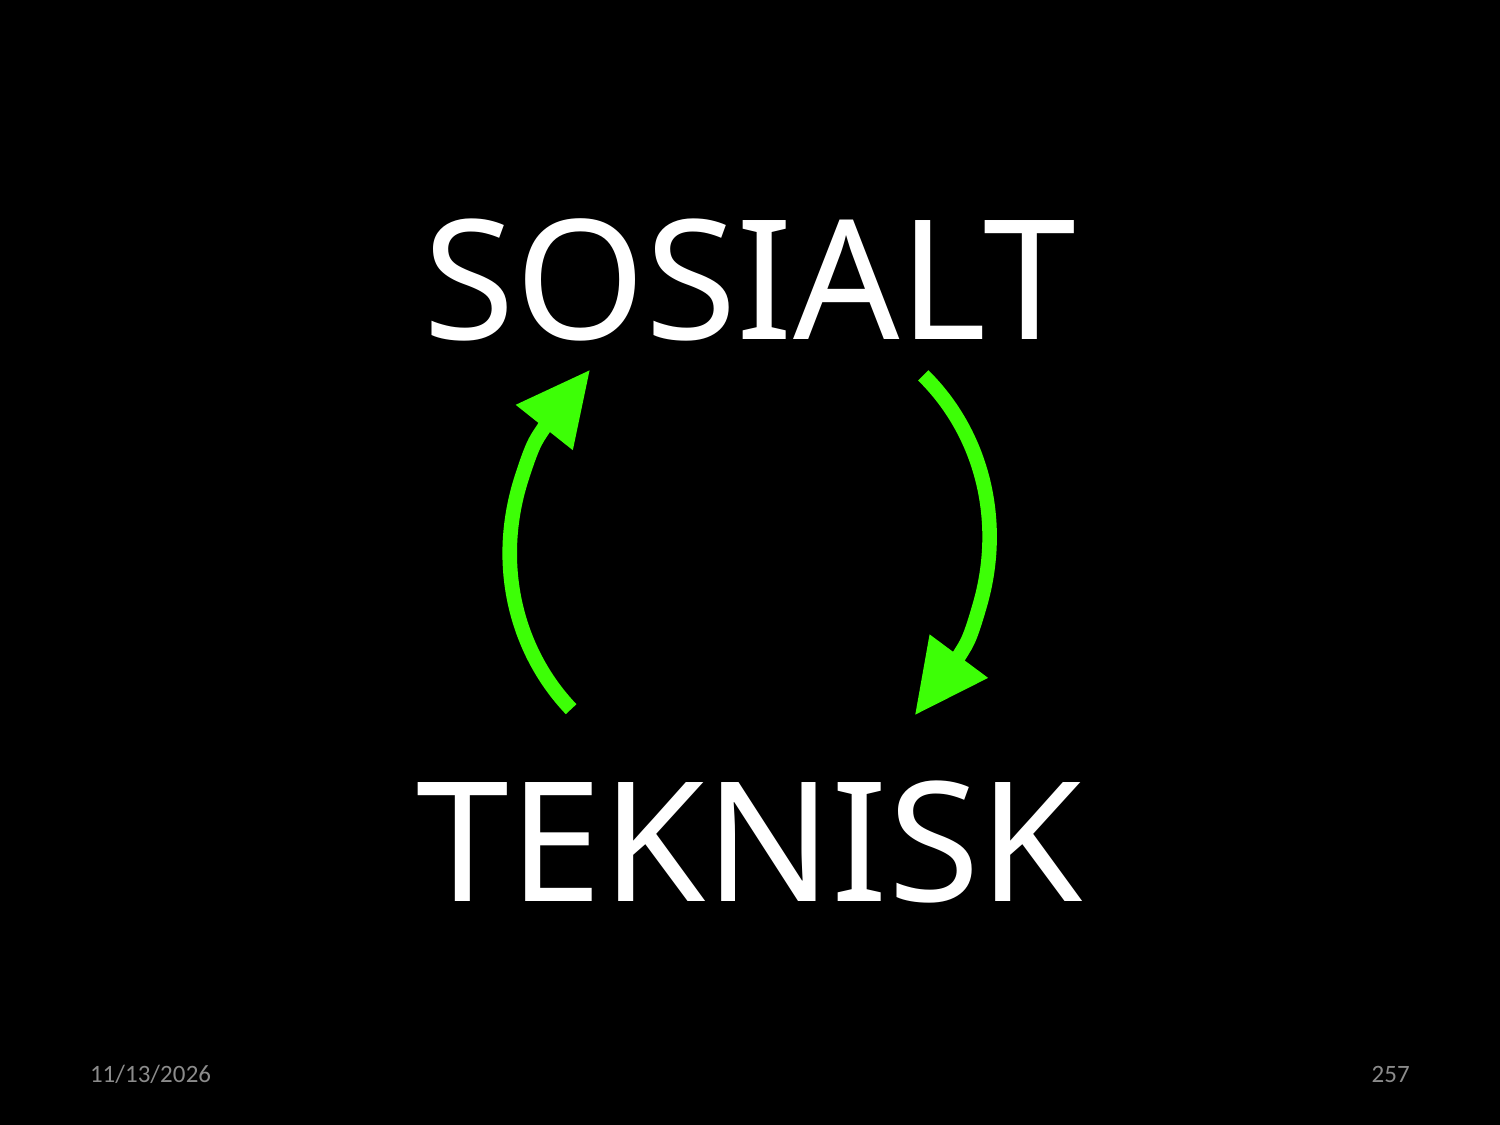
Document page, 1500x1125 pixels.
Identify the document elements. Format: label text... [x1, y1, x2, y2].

text_box [749, 373, 992, 715]
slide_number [75, 1042, 425, 1103]
text_box [507, 370, 751, 711]
text_box TEKNISK [0, 727, 1500, 829]
slide_number 257 [1074, 1042, 1425, 1103]
text_box SOSIALT [0, 165, 1500, 268]
